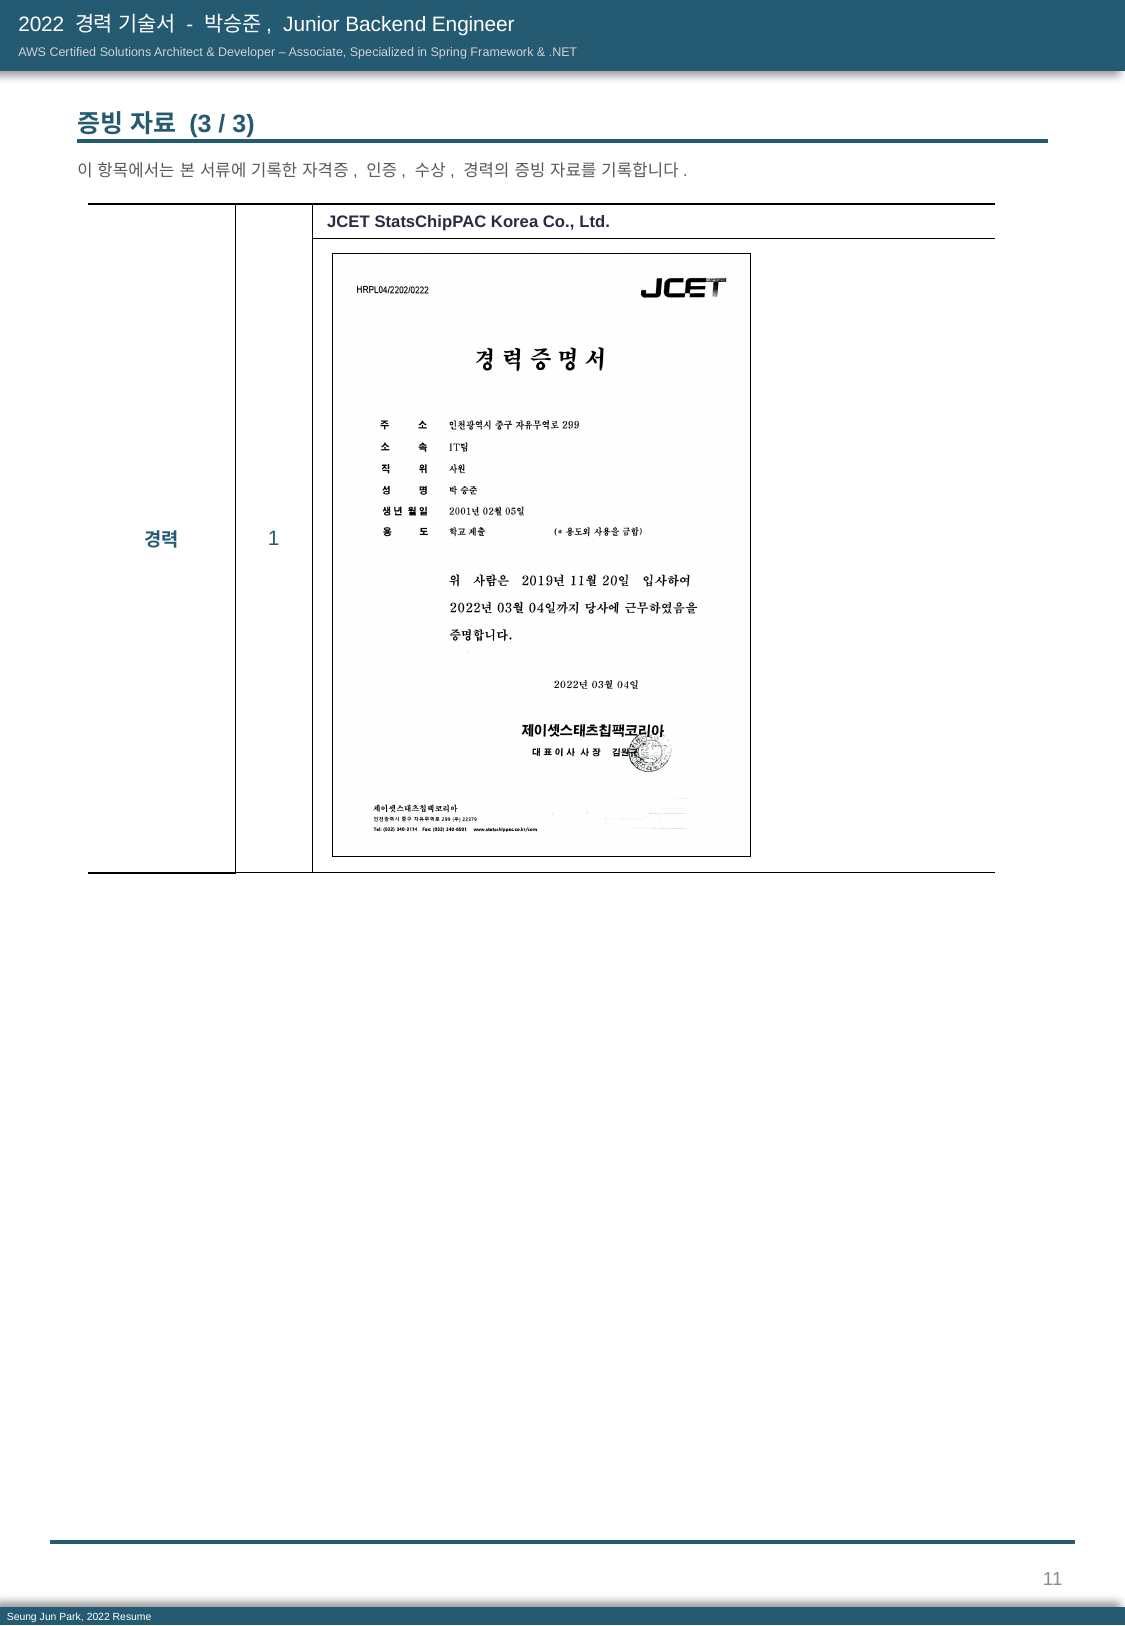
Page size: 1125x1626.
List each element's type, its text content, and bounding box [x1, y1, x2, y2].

table_header JCET StatsChipPAC Korea Co., Ltd. [313, 205, 995, 238]
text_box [77, 84, 1048, 141]
table_header 경력 [88, 205, 235, 872]
text_box [0, 1607, 1125, 1625]
slide_number 11 [824, 1534, 1078, 1596]
text_box [0, 0, 1125, 71]
text_box 이 항목에서는 본 서류에 기록한 자격증, 인증, 수상, 경력의 증빙 자료를 기록합니다. [77, 142, 1048, 188]
table_cell [313, 239, 995, 872]
text_box 2022 경력 기술서 - 박승준, Junior Backend Engineer AWS Certified Solutions Architect & Developer – Associate, Specialized in Spring Framework & .NET [18, 10, 1083, 68]
table_header 1 [236, 205, 312, 872]
text_box Seung Jun Park, 2022 Resume [6, 1609, 271, 1623]
picture [332, 253, 751, 857]
